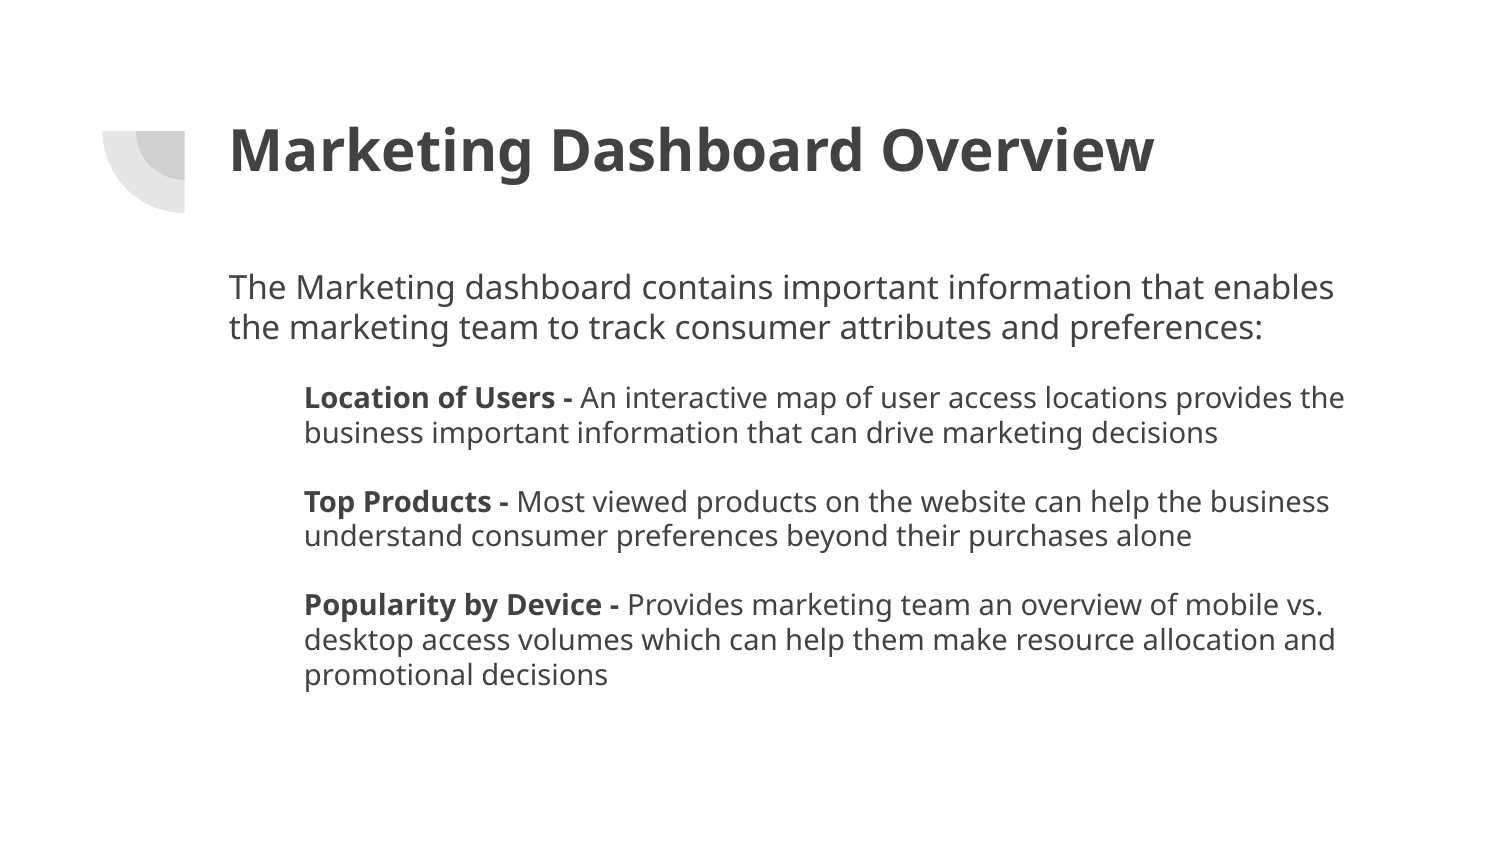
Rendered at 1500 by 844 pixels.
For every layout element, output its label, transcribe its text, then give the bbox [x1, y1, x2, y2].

title Marketing Dashboard Overview [213, 98, 1368, 251]
list The Marketing dashboard contains important information that enables the marketing team to track consumer attributes and preferences: Location of Users - An interactive map of user access locations provides the business important information that can drive marketing decisions Top Products - Most viewed products on the website can help the business understand consumer preferences beyond their purchases alone Popularity by Device - Provides marketing team an overview of mobile vs. desktop access volumes which can help them make resource allocation and promotional decisions [213, 251, 1395, 669]
